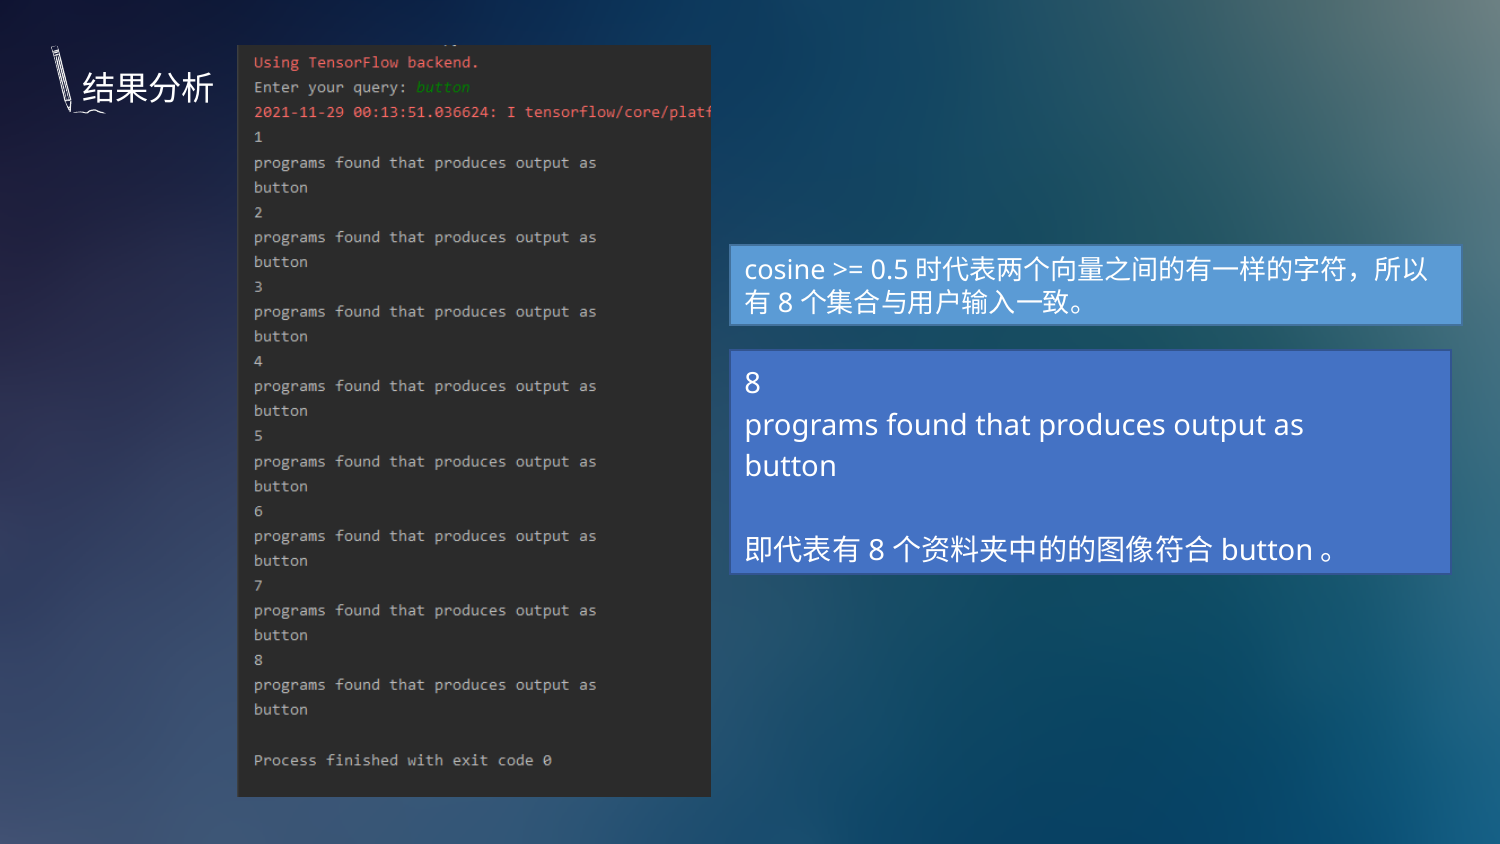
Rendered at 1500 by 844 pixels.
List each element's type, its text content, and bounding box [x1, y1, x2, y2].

picture [0, 0, 1500, 844]
text_box 8 programs found that produces output as button 即代表有8个资料夹中的的图像符合button。 [729, 349, 1452, 575]
text_box 结果分析 [67, 59, 237, 115]
text_box cosine >= 0.5时代表两个向量之间的有一样的字符，所以有8个集合与用户输入一致。 [729, 244, 1463, 326]
